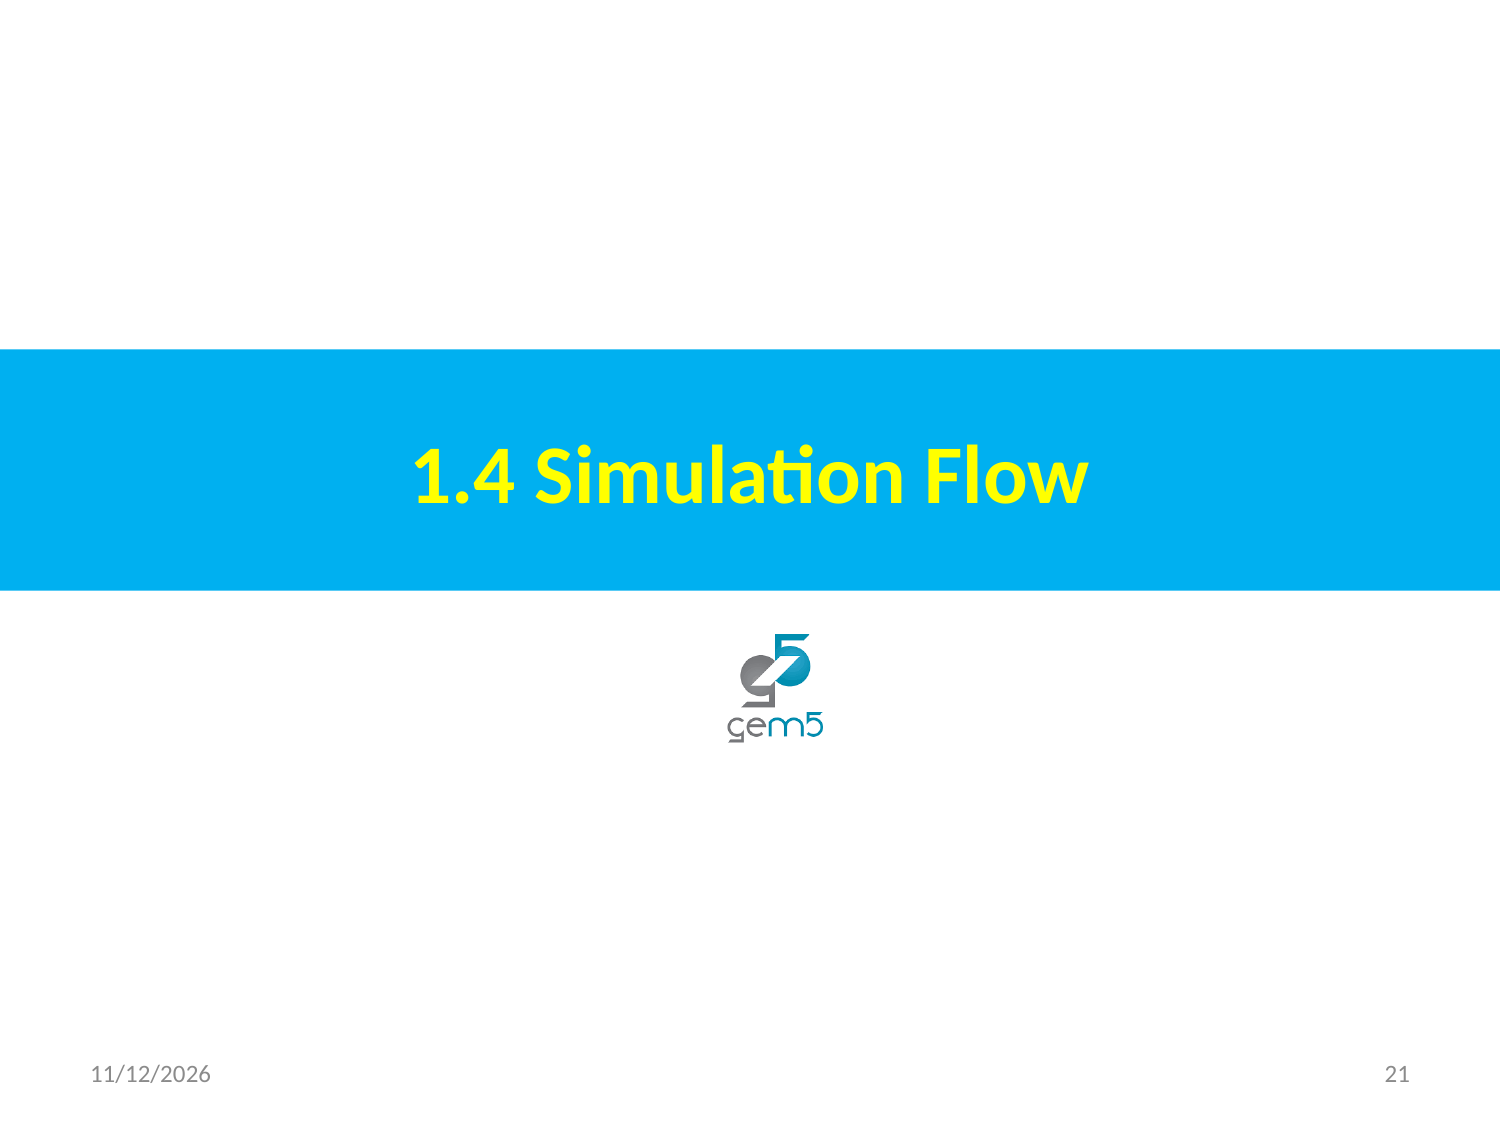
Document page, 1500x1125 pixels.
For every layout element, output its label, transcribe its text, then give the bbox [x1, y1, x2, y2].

title 1.4 Simulation Flow [0, 349, 1500, 591]
picture [702, 609, 849, 768]
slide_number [75, 1042, 425, 1103]
slide_number 21 [1074, 1042, 1425, 1103]
